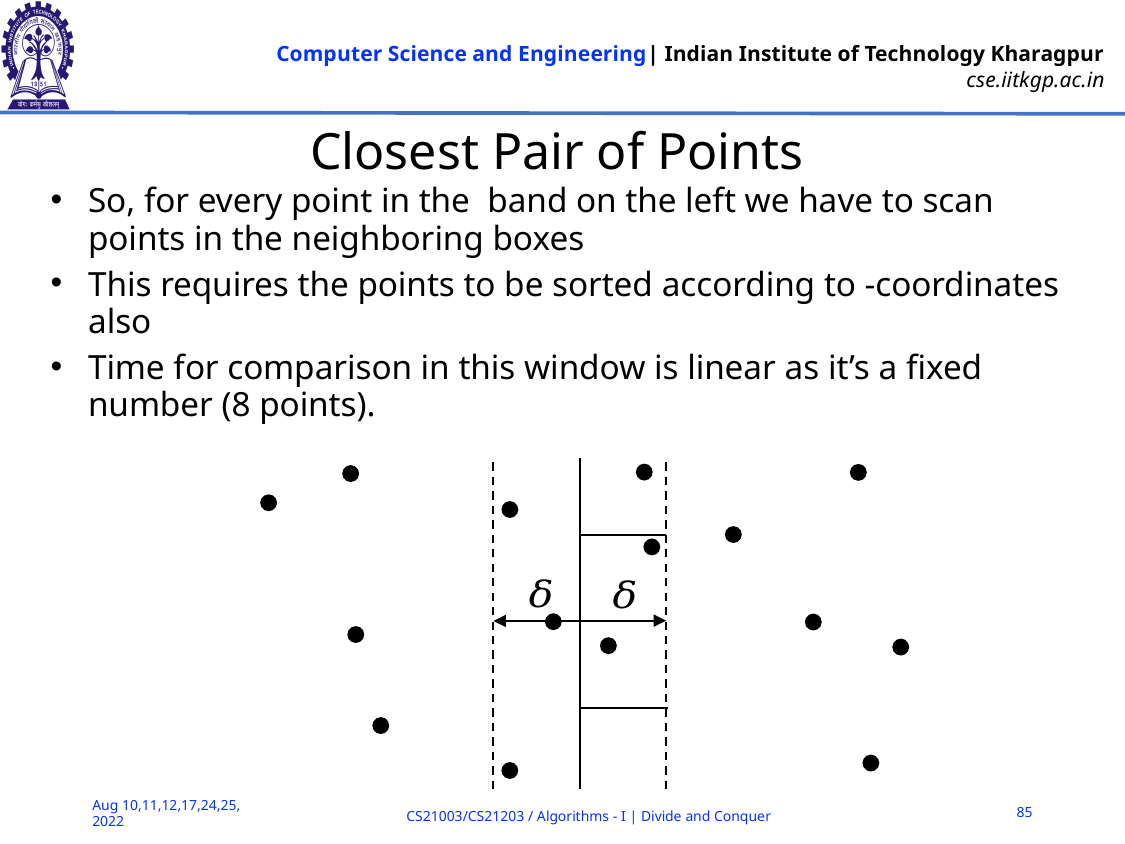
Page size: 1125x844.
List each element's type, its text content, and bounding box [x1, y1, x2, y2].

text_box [261, 464, 493, 771]
slide_number 85 [992, 790, 1048, 836]
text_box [493, 458, 667, 789]
text_box CS21003/CS21203 / Algorithms - I | Divide and Conquer [274, 798, 966, 833]
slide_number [77, 798, 274, 844]
picture [1, 1, 74, 110]
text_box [667, 464, 909, 771]
title Closest Pair of Points [35, 78, 1078, 221]
